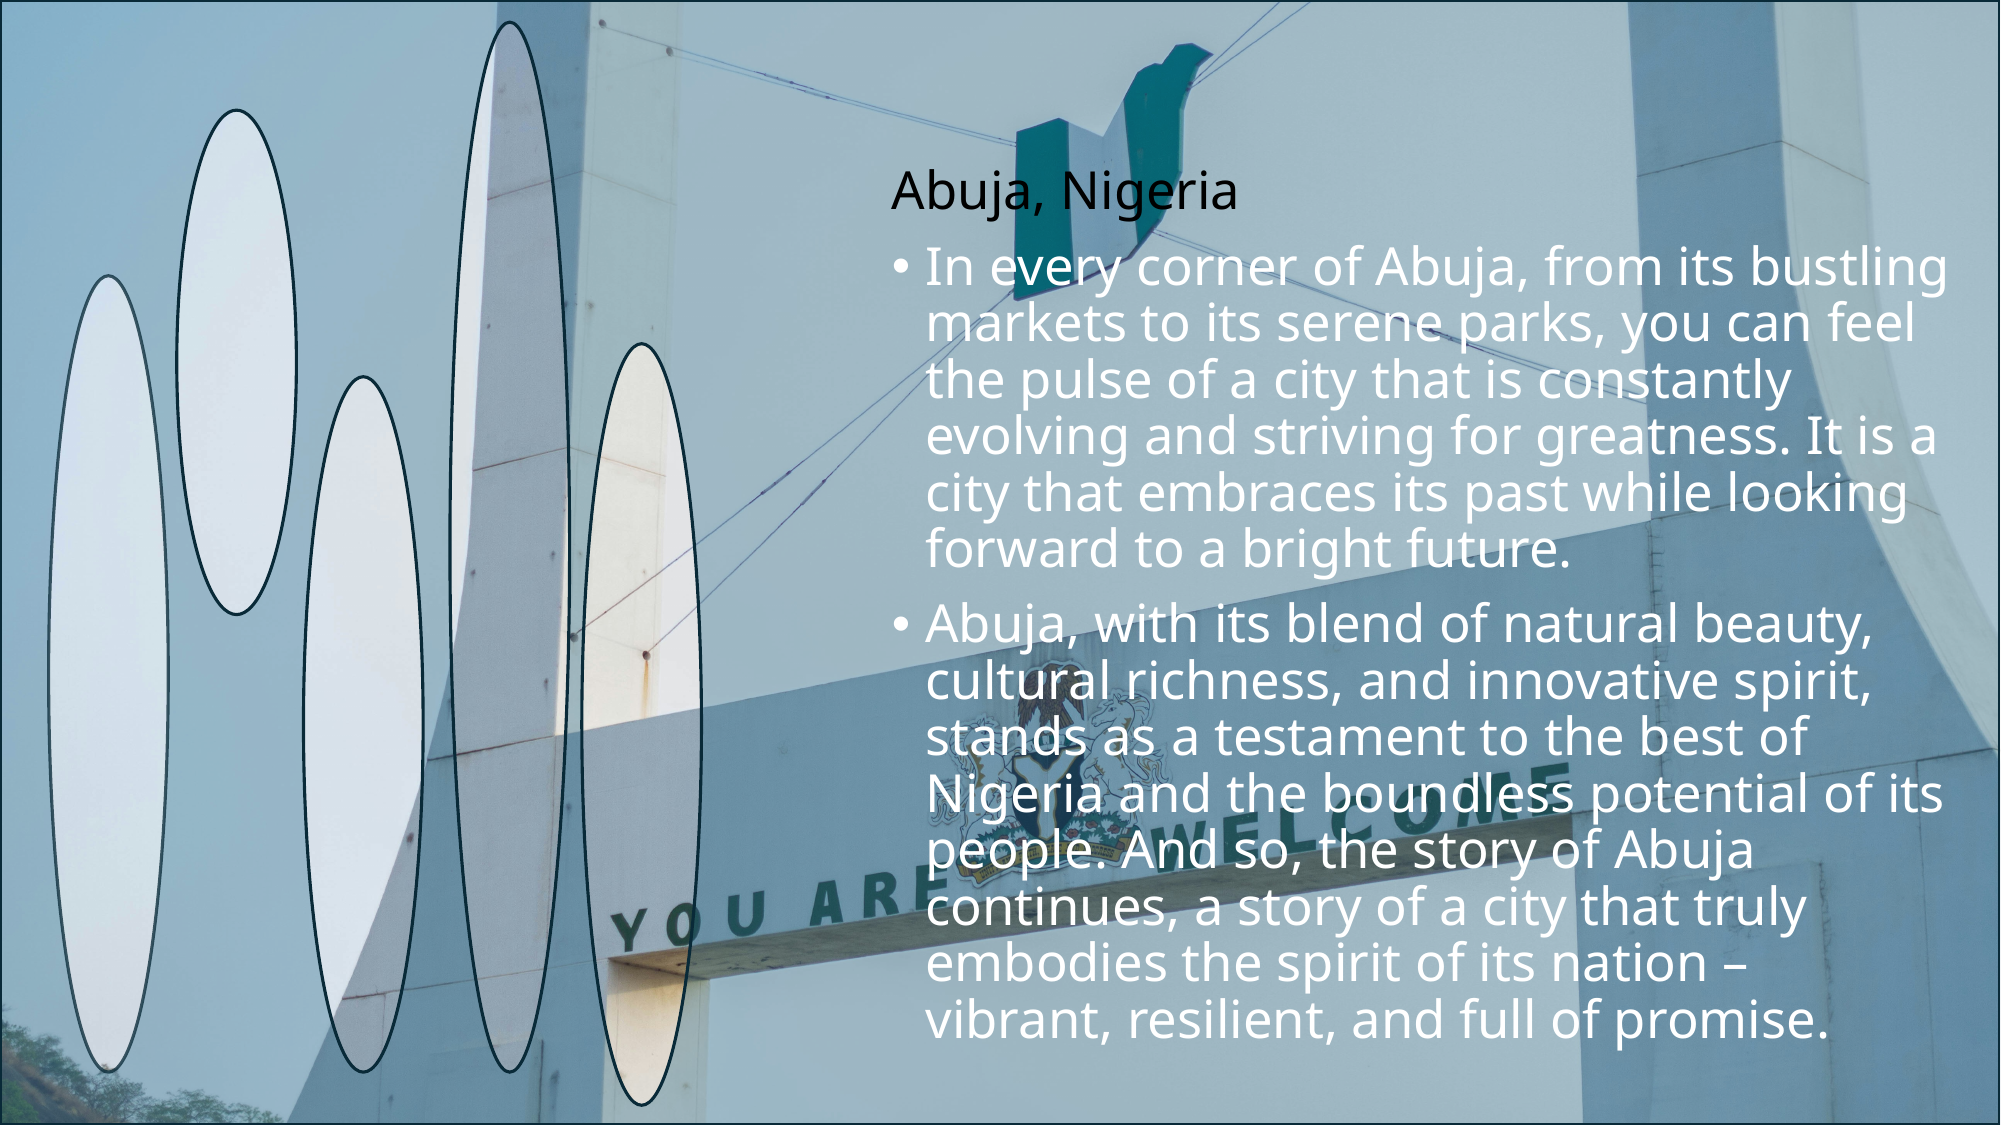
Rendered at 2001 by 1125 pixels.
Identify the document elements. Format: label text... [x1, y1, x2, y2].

text_box [301, 375, 425, 1074]
list Abuja, Nigeria In every corner of Abuja, from its bustling markets to its serene parks, you can feel the pulse of a city that is constantly evolving and striving for greatness. It is a city that embraces its past while looking forward to a bright future. Abuja, with its blend of natural beauty, cultural richness, and innovative spirit, stands as a testament to the best of Nigeria and the boundless potential of its people. And so, the story of Abuja continues, a story of a city that truly embodies the spirit of its nation – vibrant, resilient, and full of promise. [876, 157, 1967, 1073]
text_box [47, 274, 170, 1074]
text_box [448, 20, 572, 1074]
text_box [580, 342, 704, 1107]
text_box [175, 108, 298, 617]
text_box [0, 0, 2000, 1125]
